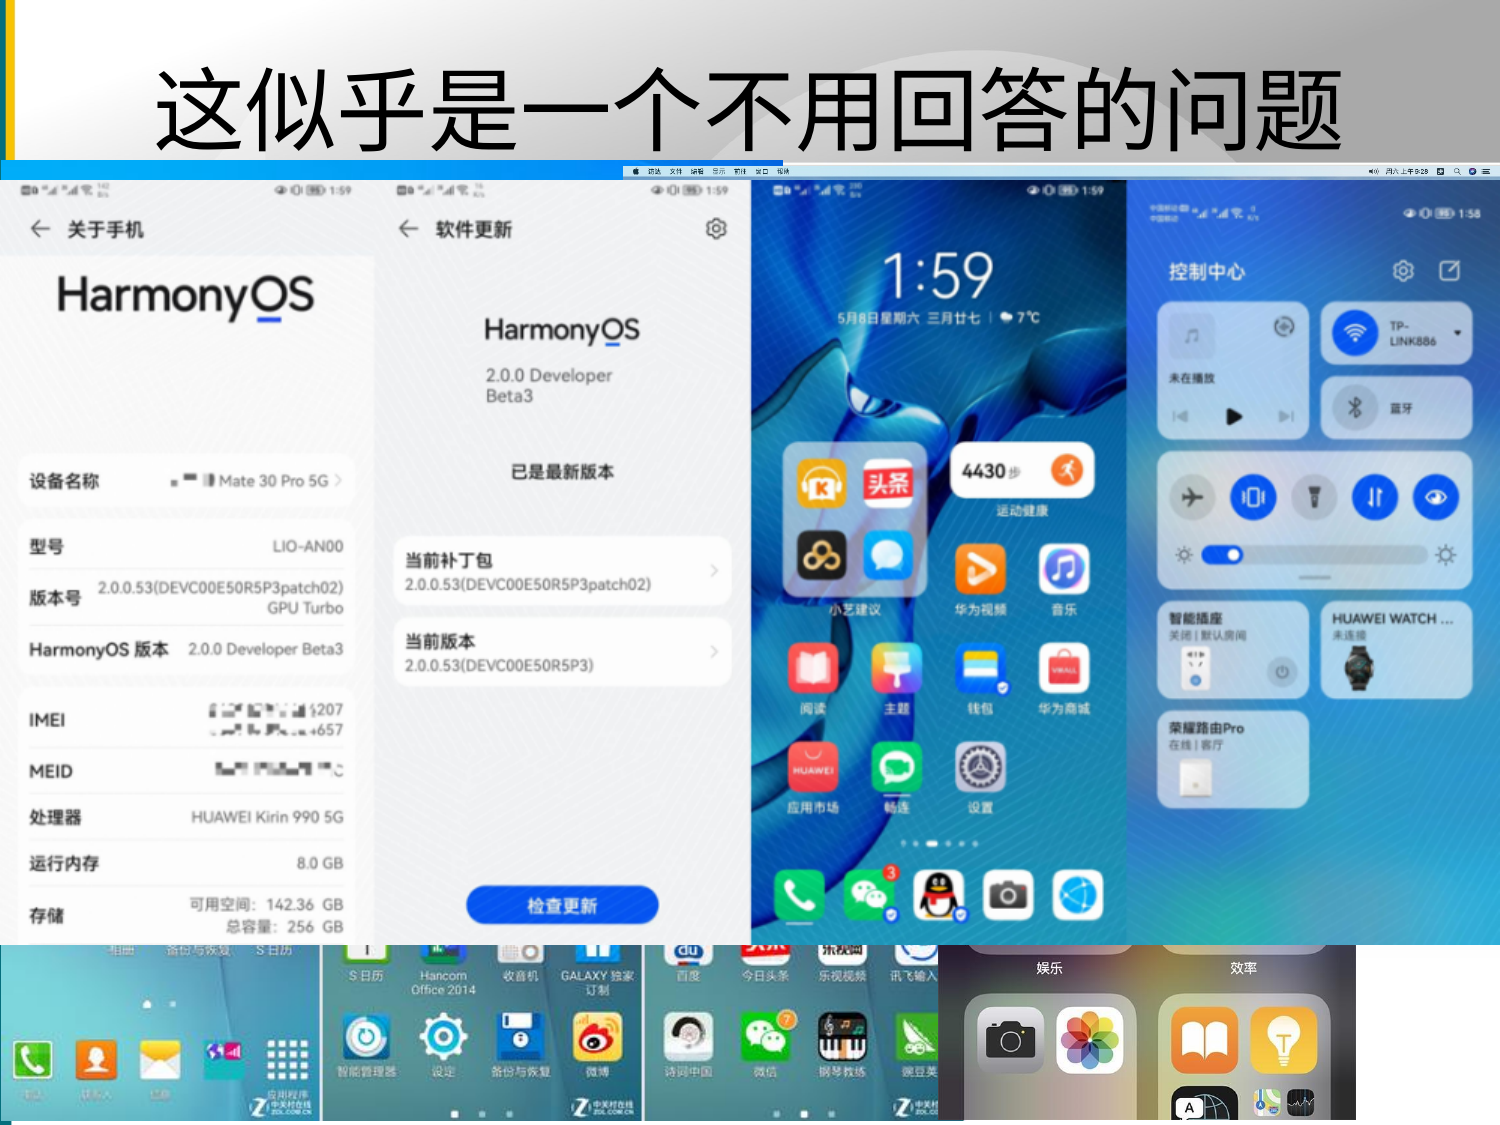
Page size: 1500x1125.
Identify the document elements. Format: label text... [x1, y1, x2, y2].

picture [0, 0, 1500, 1125]
title 这似乎是一个不用回答的问题 [75, 45, 1425, 165]
